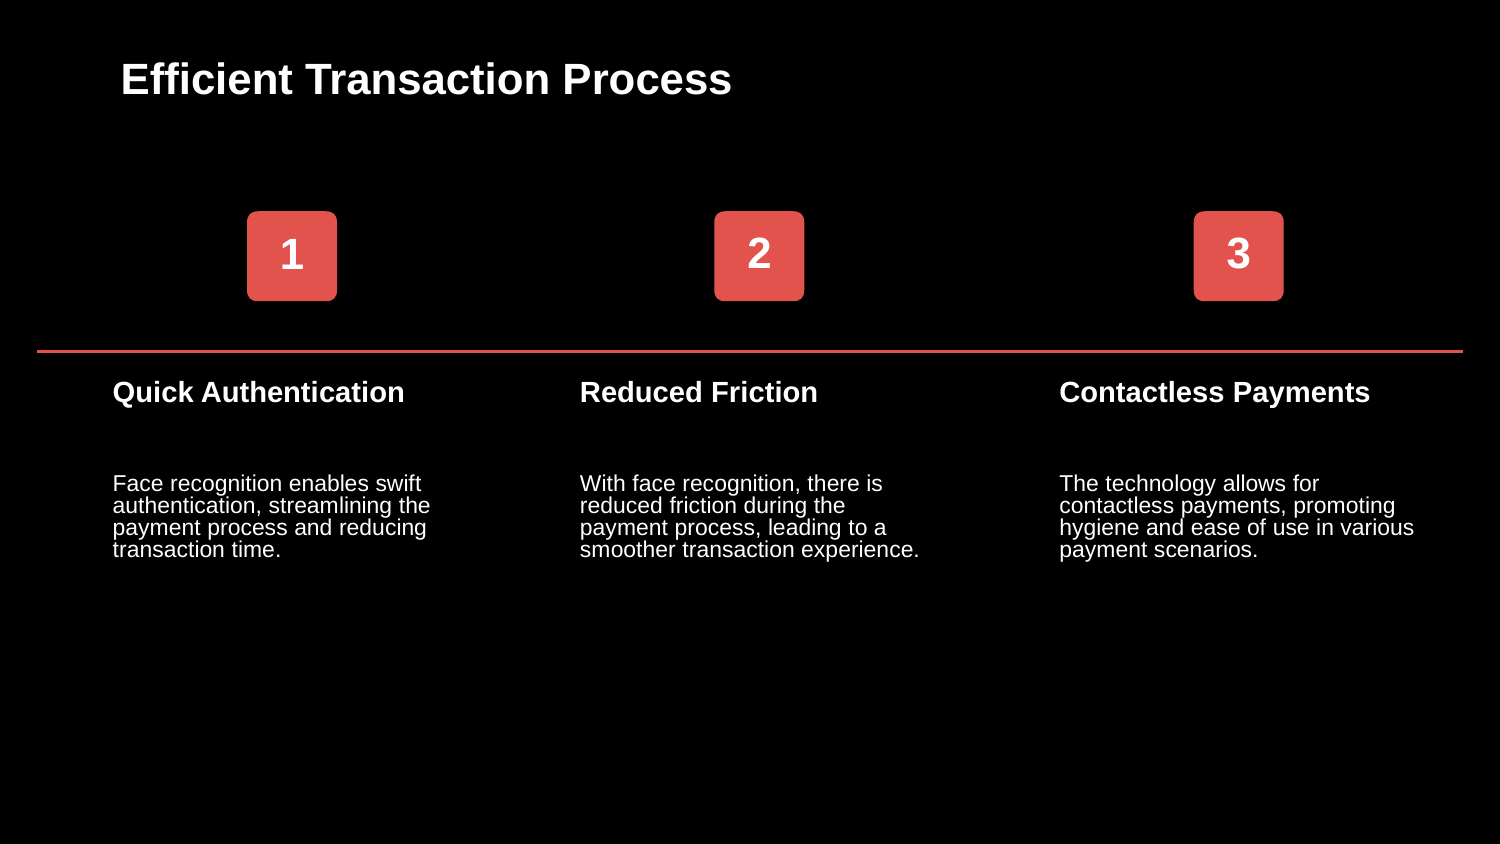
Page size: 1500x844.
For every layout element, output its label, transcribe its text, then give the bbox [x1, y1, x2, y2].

text_box Quick Authentication [97, 366, 487, 423]
text_box Contactless Payments [1043, 366, 1434, 423]
text_box [714, 211, 805, 302]
text_box Face recognition enables swift authentication, streamlining the payment process and reducing transaction time. [97, 458, 487, 578]
text_box Reduced Friction [564, 366, 955, 423]
text_box 3 [1204, 219, 1273, 293]
text_box [1193, 211, 1284, 302]
text_box [247, 211, 338, 302]
text_box 2 [725, 219, 794, 293]
text_box The technology allows for contactless payments, promoting hygiene and ease of use in various payment scenarios. [1043, 458, 1434, 578]
text_box Efficient Transaction Process [104, 45, 1395, 119]
text_box With face recognition, there is reduced friction during the payment process, leading to a smoother transaction experience. [564, 458, 955, 578]
text_box 1 [258, 220, 326, 294]
